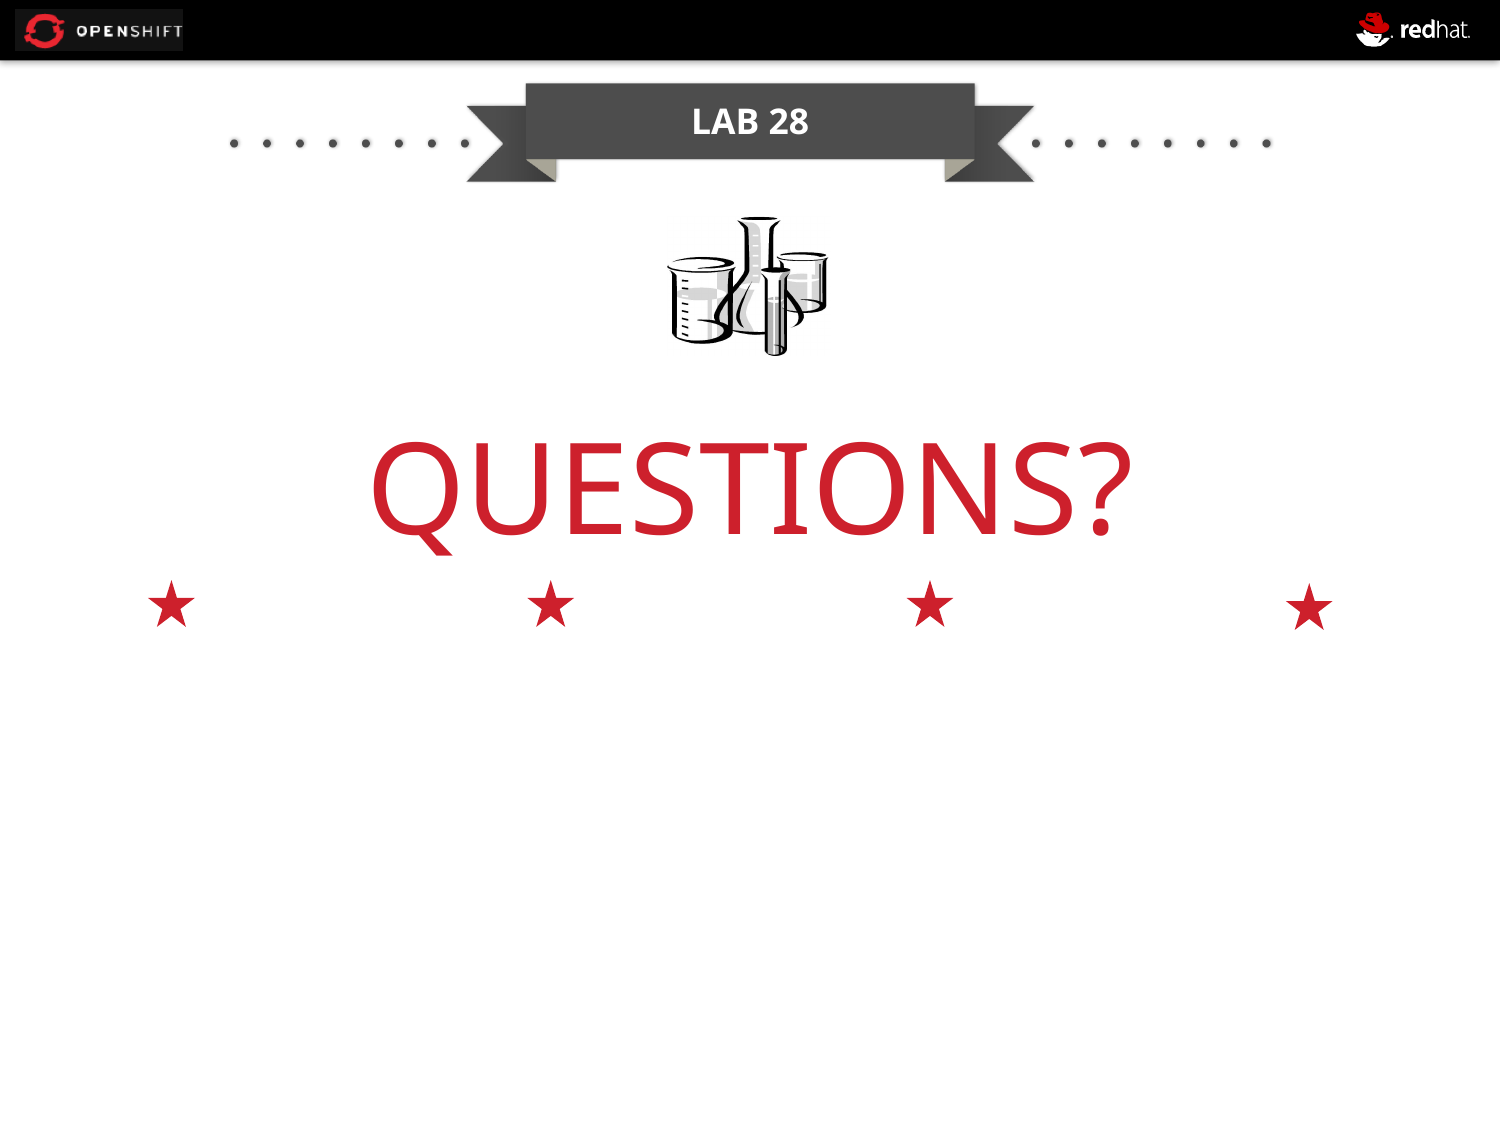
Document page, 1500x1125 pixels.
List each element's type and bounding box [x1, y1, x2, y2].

text_box [0, 399, 1500, 631]
picture [666, 215, 831, 356]
picture [116, 80, 1383, 189]
picture [15, 9, 183, 51]
picture [1355, 8, 1470, 47]
